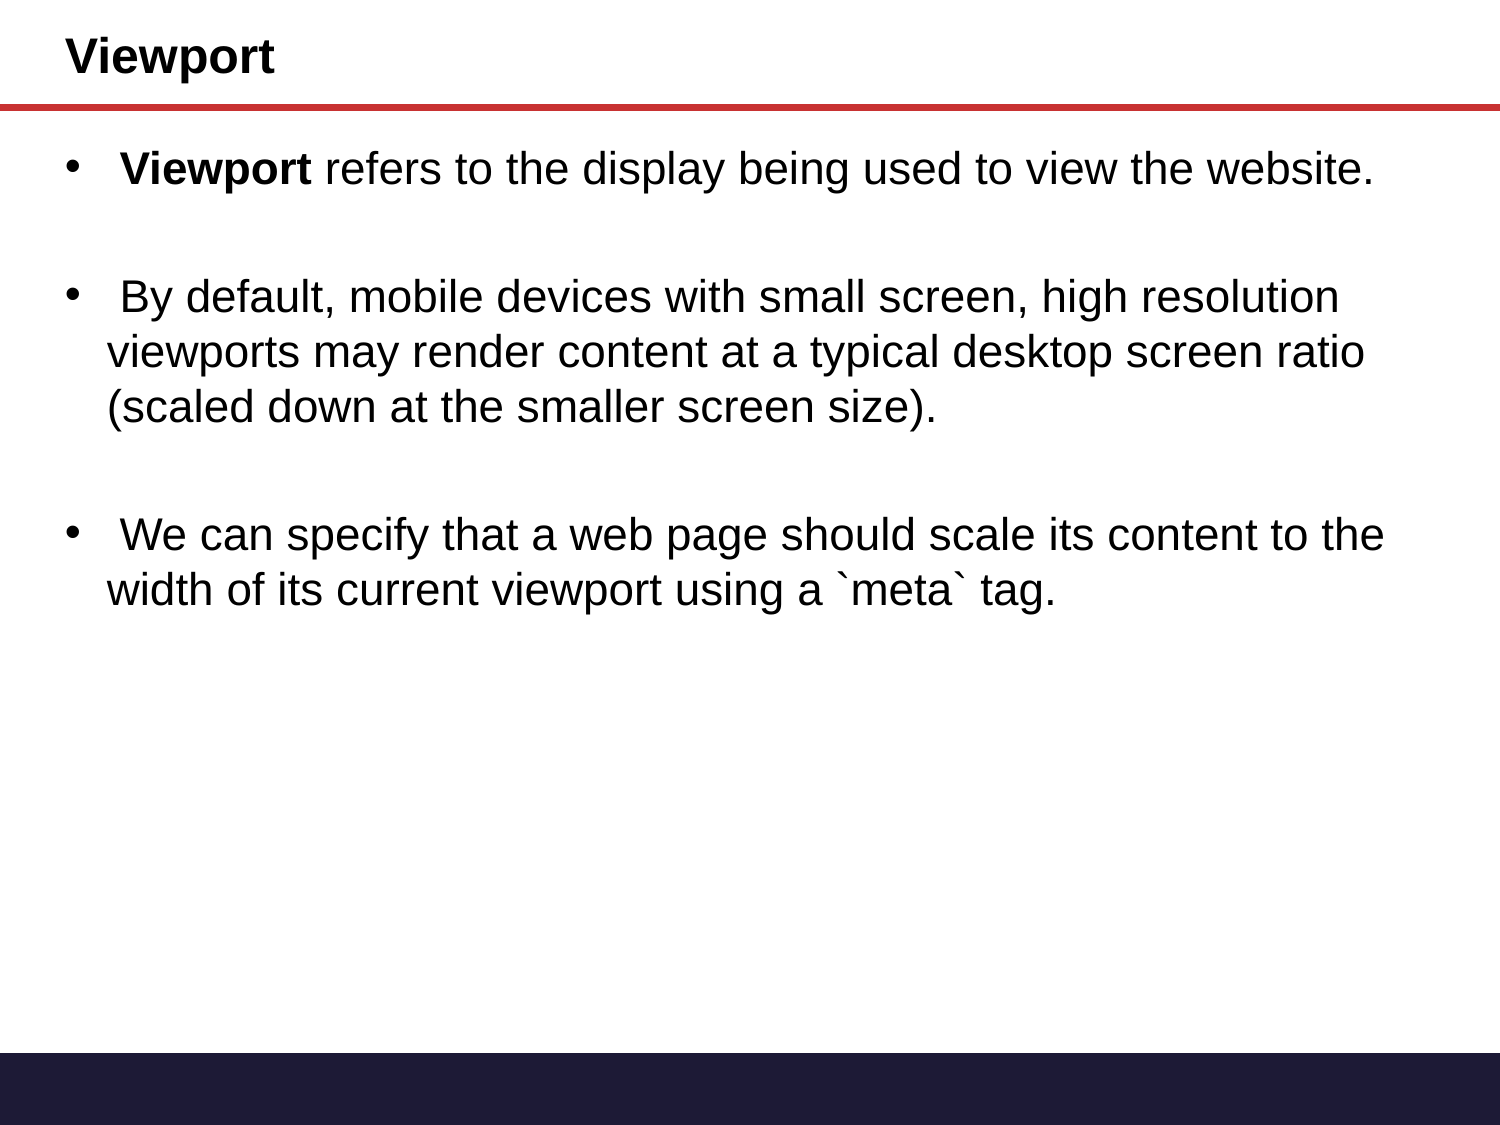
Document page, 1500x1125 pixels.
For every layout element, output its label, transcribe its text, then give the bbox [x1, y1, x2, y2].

text_box Viewport [49, 16, 888, 91]
text_box Viewport refers to the display being used to view the website. By default, mobile devices with small screen, high resolution viewports may render content at a typical desktop screen ratio (scaled down at the smaller screen size). We can specify that a web page should scale its content to the width of its current viewport using a `meta` tag. [49, 131, 1475, 844]
